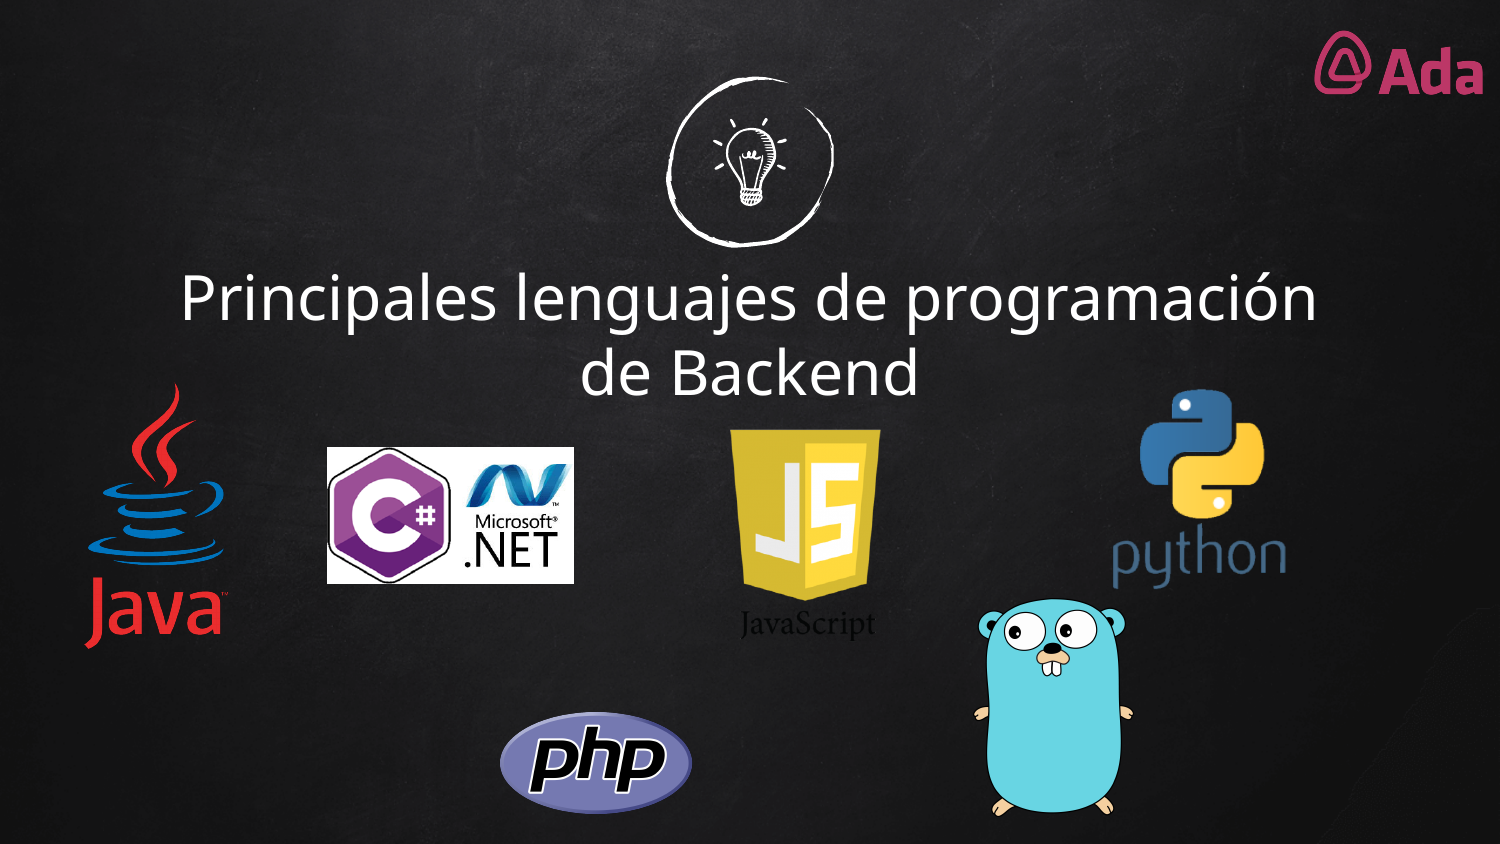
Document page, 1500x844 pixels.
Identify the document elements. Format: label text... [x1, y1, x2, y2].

text_box [730, 118, 736, 128]
text_box [714, 163, 724, 170]
title Principales lenguajes de programación de Backend [155, 242, 1345, 327]
text_box [725, 127, 777, 207]
text_box [777, 164, 786, 170]
text_box [666, 76, 834, 248]
picture [0, 0, 1500, 844]
text_box [761, 118, 768, 126]
text_box [713, 139, 723, 146]
text_box [777, 138, 787, 144]
